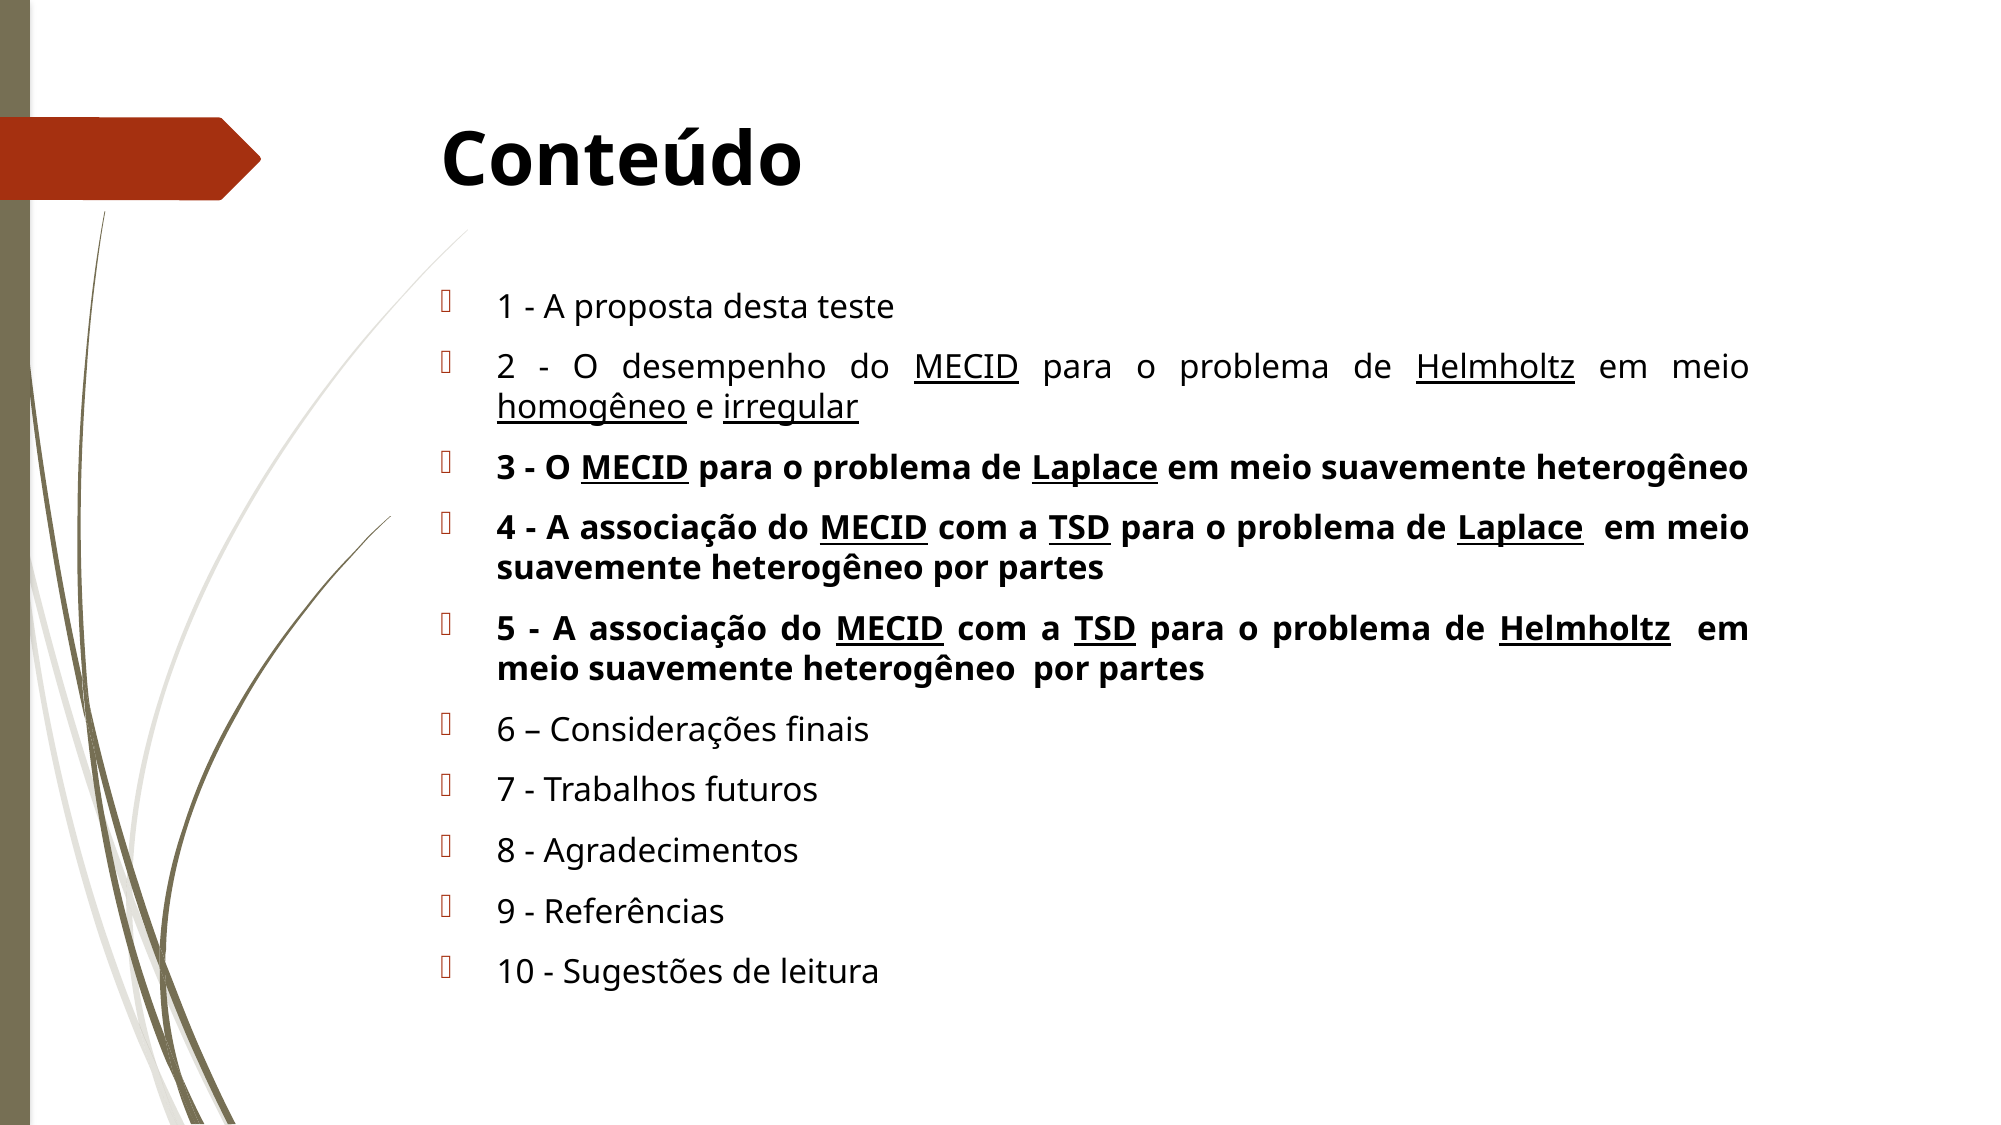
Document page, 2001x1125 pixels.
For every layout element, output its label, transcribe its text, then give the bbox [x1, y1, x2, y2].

title Conteúdo [425, 102, 1888, 313]
list 1 - A proposta desta teste 2 - O desempenho do MECID para o problema de Helmholtz em meio homogêneo e irregular 3 - O MECID para o problema de Laplace em meio suavemente heterogêneo 4 - A associação do MECID com a TSD para o problema de Laplace em meio suavemente heterogêneo por partes 5 - A associação do MECID com a TSD para o problema de Helmholtz em meio suavemente heterogêneo por partes 6 – Considerações finais 7 - Trabalhos futuros 8 - Agradecimentos 9 - Referências 10 - Sugestões de leitura [425, 277, 1765, 1088]
